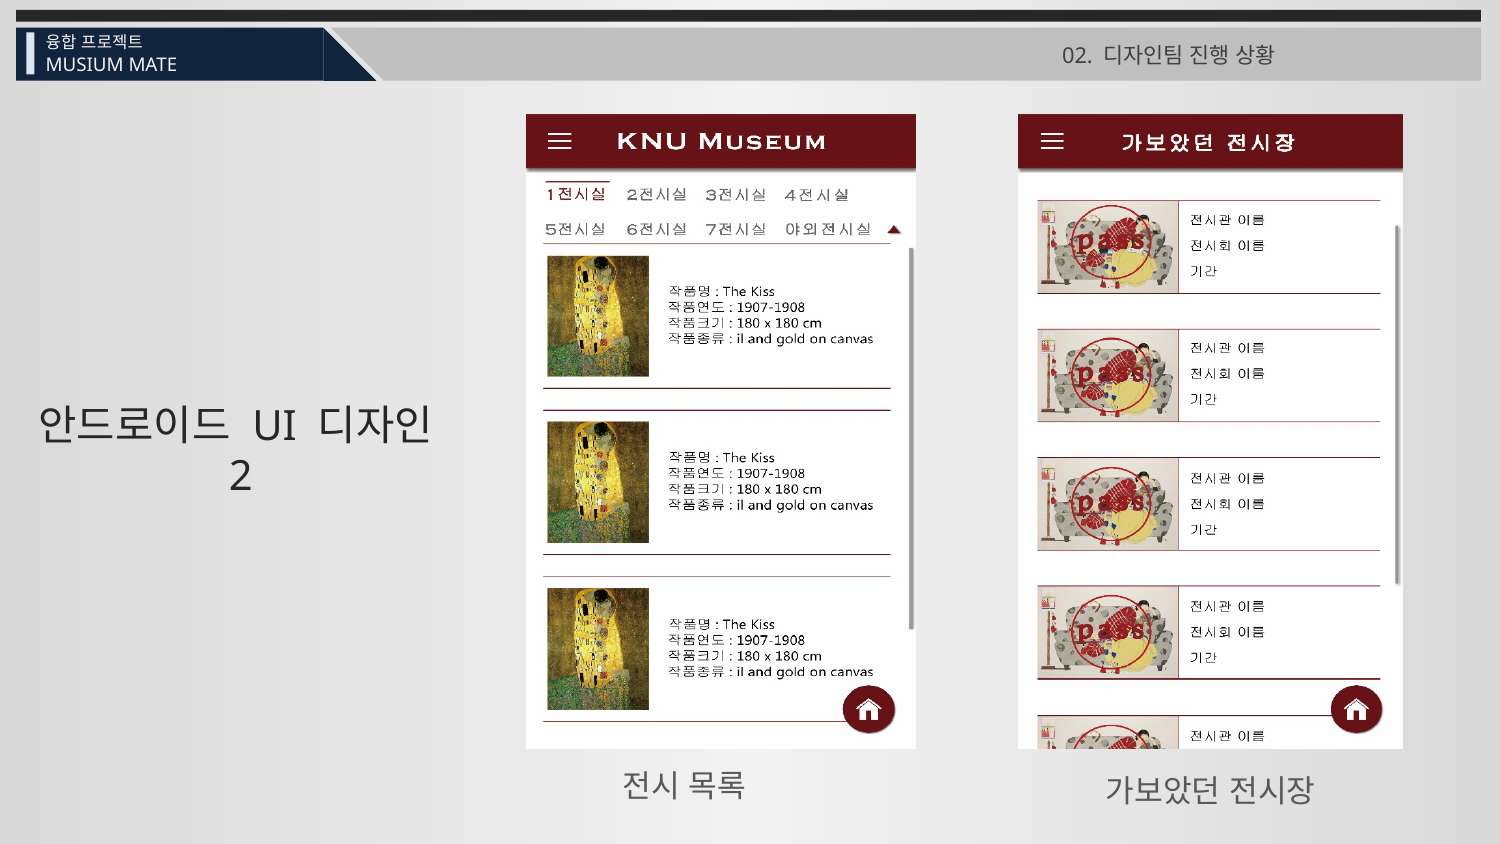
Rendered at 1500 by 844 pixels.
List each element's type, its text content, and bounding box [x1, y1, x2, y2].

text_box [330, 27, 1482, 81]
text_box [256, 75, 321, 83]
picture [1018, 114, 1403, 749]
text_box 안드로이드 UI 디자인2 [16, 391, 466, 506]
text_box [321, 75, 326, 83]
text_box [0, 0, 1500, 75]
text_box 가보았던 전시장 [1028, 764, 1393, 817]
text_box 전시 목록 [578, 758, 791, 811]
picture [525, 114, 916, 749]
text_box MUSIUM MATE [30, 75, 256, 83]
text_box [14, 75, 30, 83]
